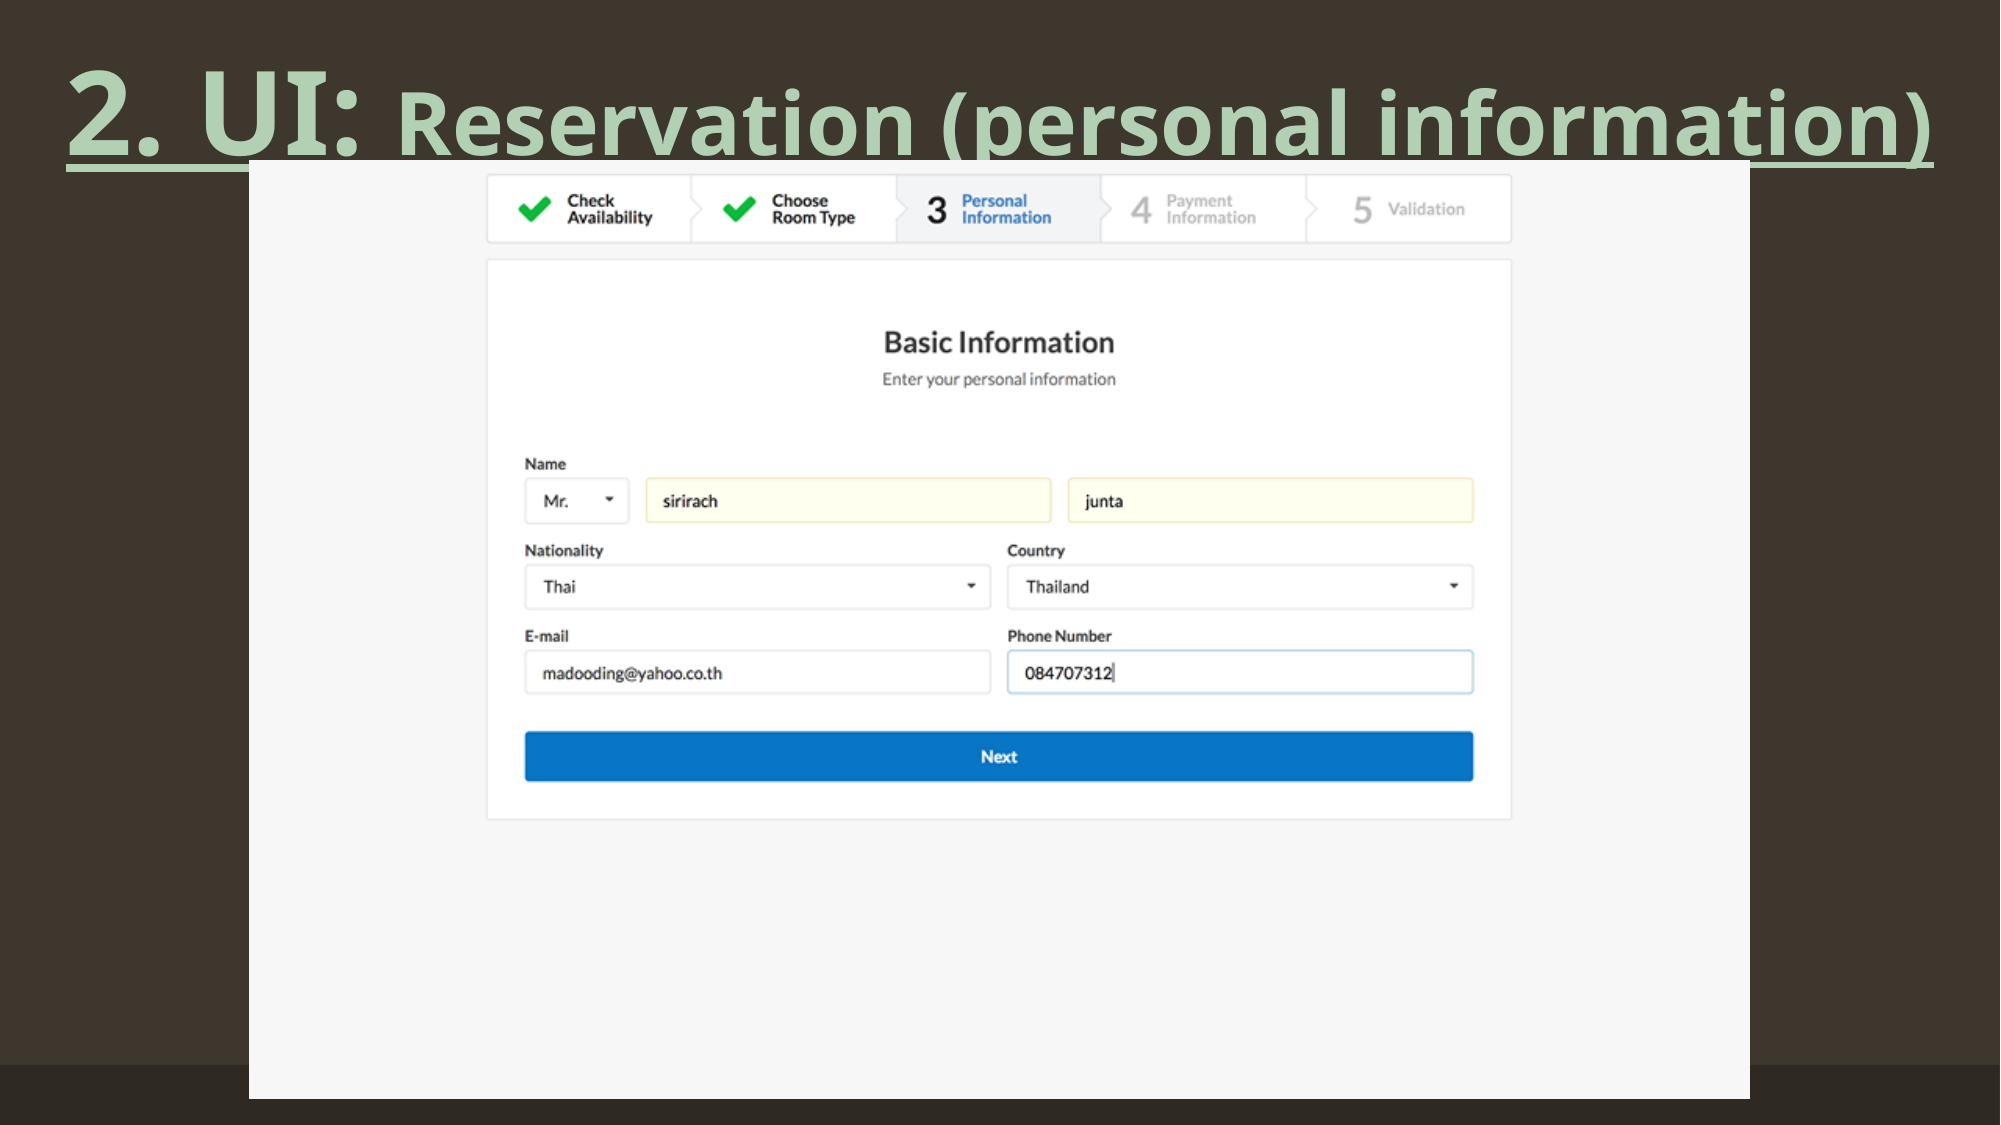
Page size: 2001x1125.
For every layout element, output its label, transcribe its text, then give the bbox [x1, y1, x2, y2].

title 2. UI: Reservation (personal information) [0, 0, 2000, 188]
picture [249, 160, 1750, 1099]
